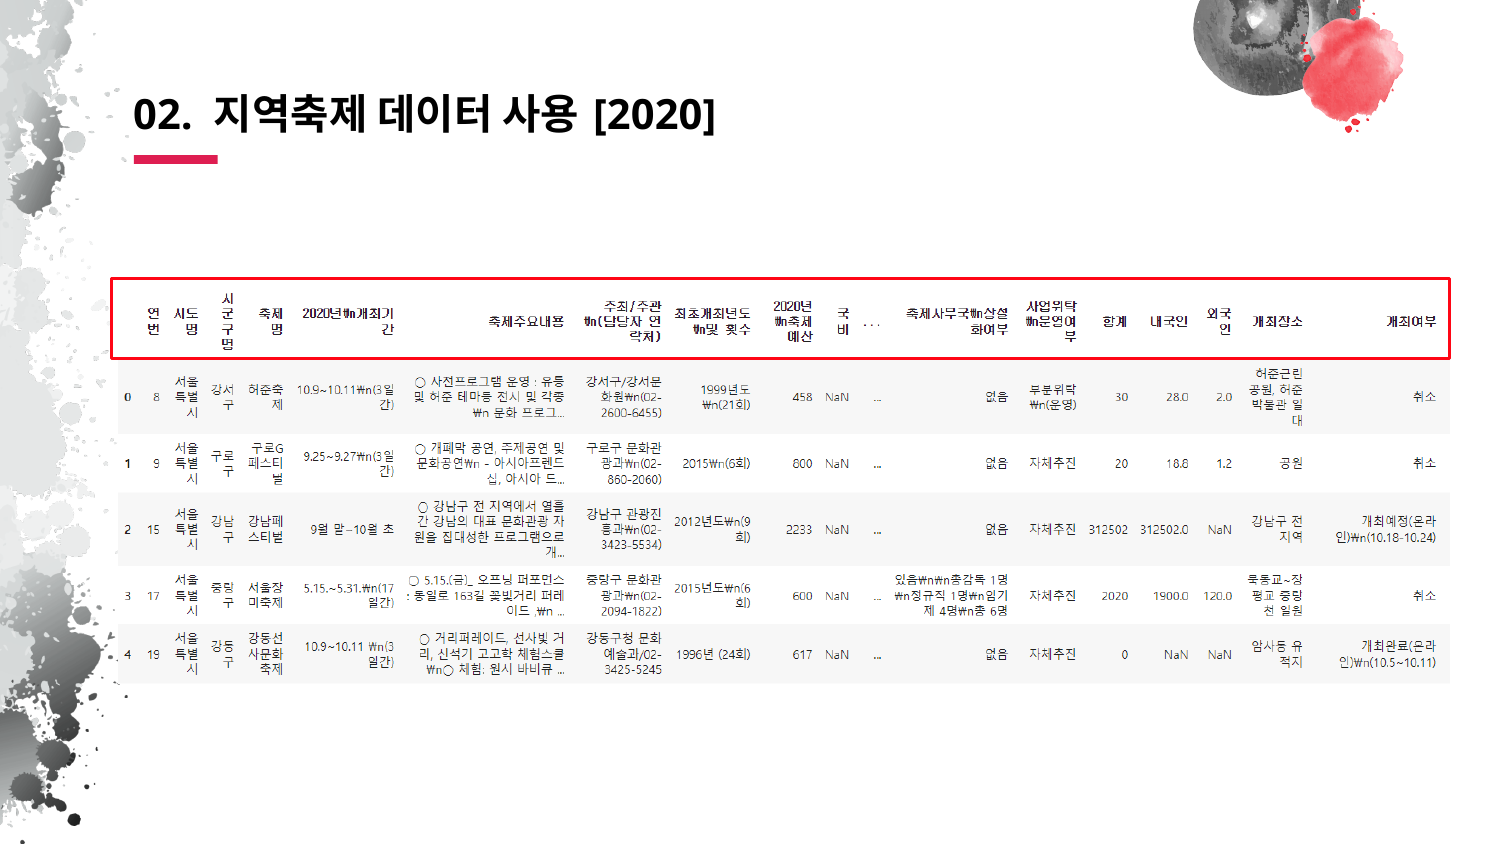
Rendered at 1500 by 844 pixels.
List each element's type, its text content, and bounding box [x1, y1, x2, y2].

title 02. 지역축제 데이터 사용 [2020] [118, 80, 1382, 146]
text_box [111, 278, 1450, 359]
picture [0, 0, 1451, 844]
picture [1181, 0, 1409, 137]
